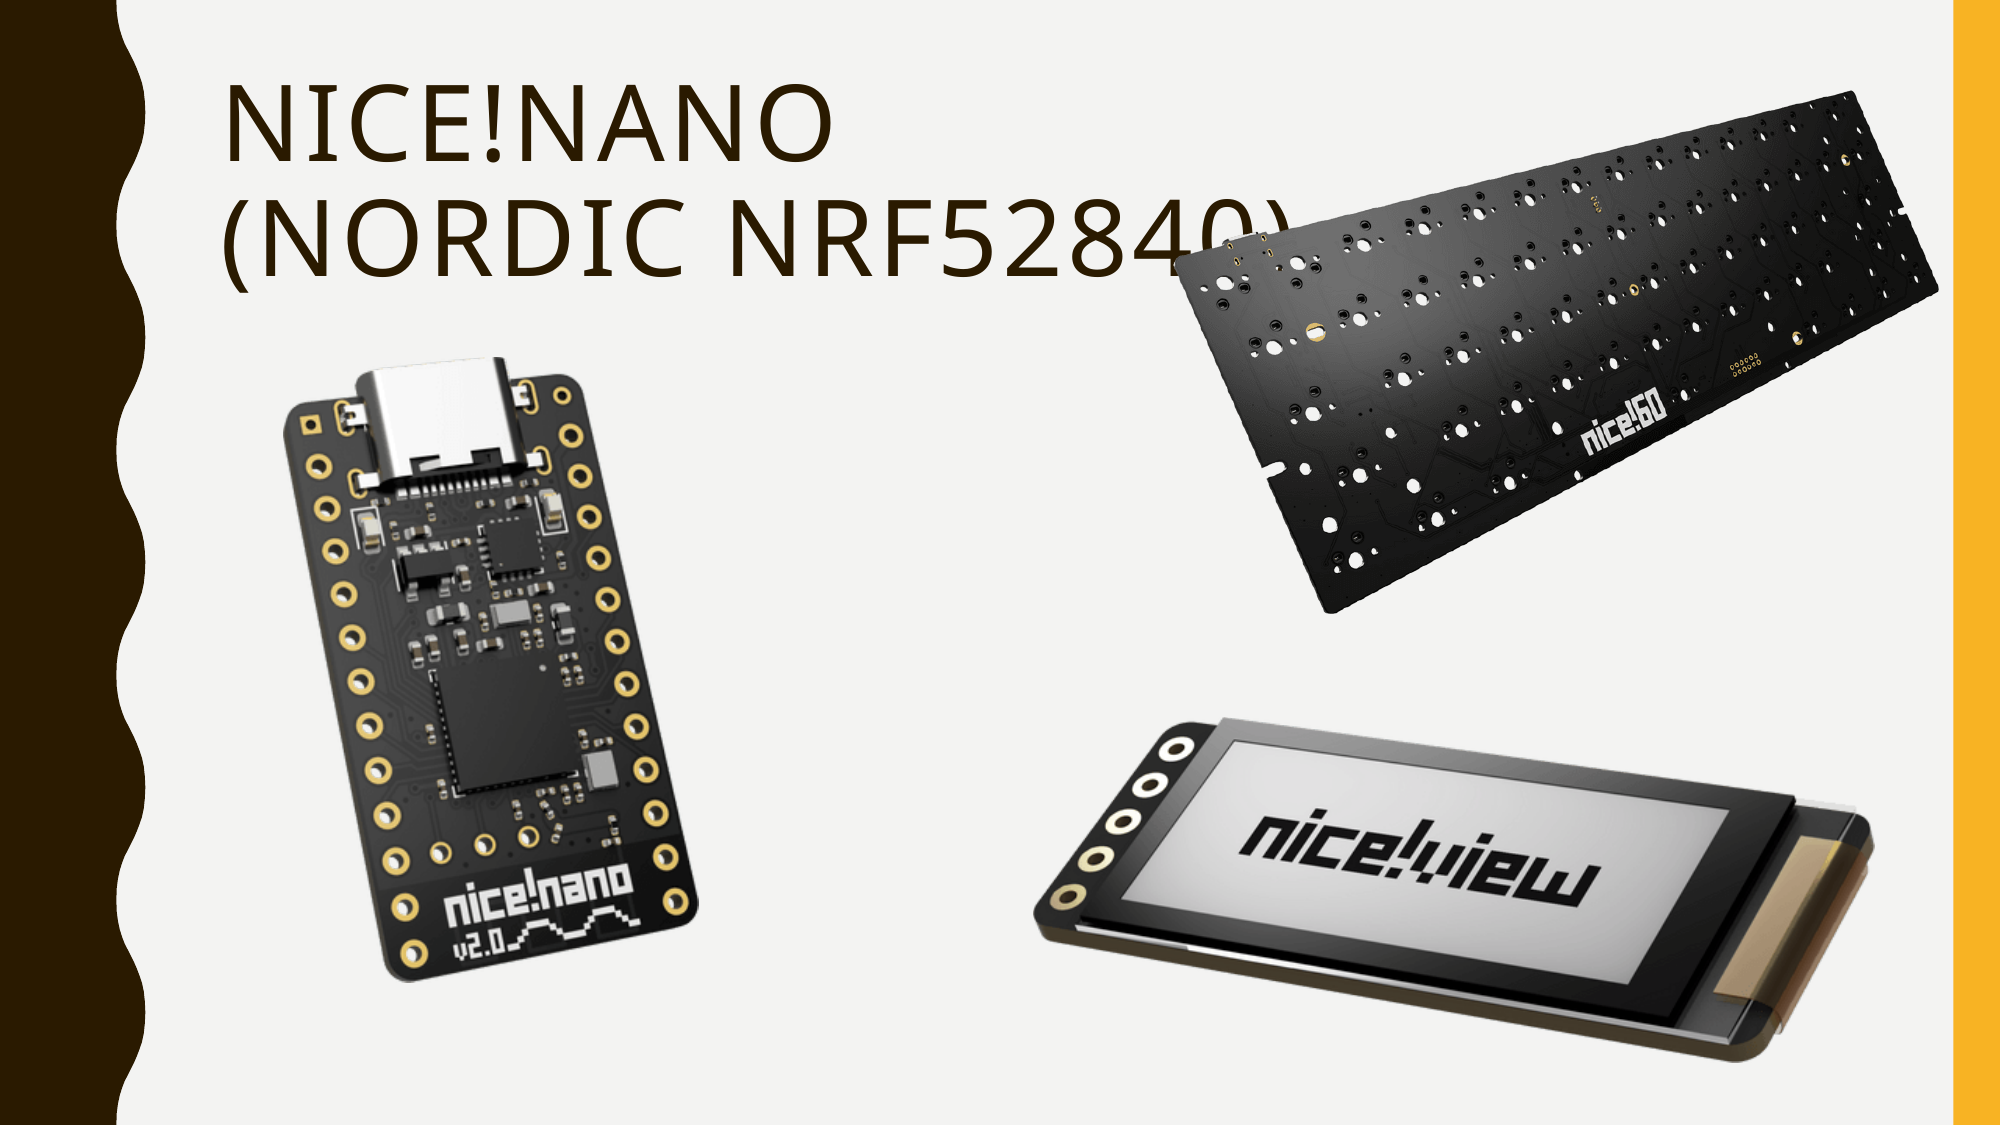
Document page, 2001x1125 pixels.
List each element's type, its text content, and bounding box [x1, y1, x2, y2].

picture [283, 357, 699, 983]
title Nice!Nano (Nordic nRF52840) [205, 62, 1875, 308]
picture [1033, 717, 1875, 1063]
picture [1173, 90, 1939, 614]
